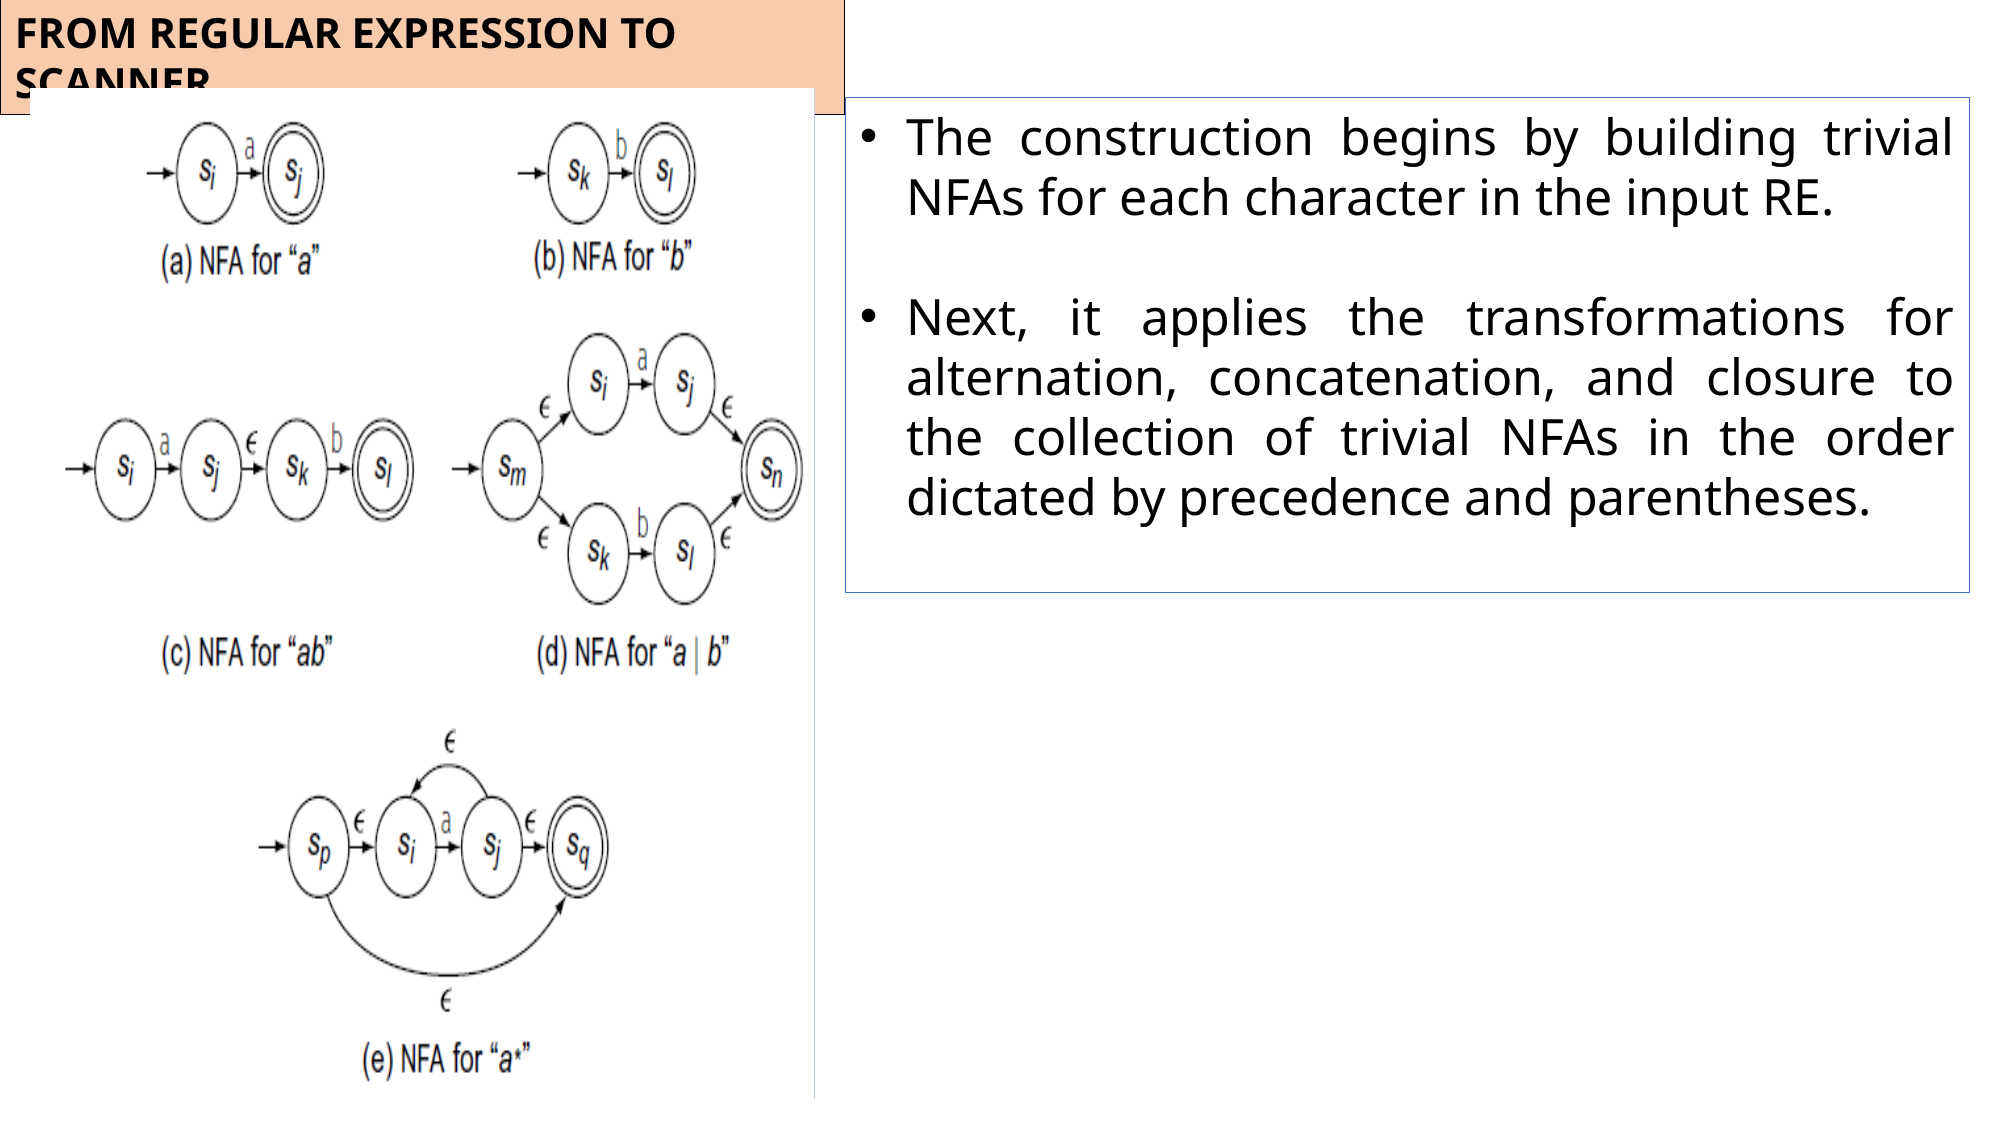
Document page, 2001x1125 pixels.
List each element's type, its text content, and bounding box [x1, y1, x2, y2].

text_box The construction begins by building trivial NFAs for each character in the input RE. Next, it applies the transformations for alternation, concatenation, and closure to the collection of trivial NFAs in the order dictated by precedence and parentheses. [845, 97, 1970, 593]
text_box FROM REGULAR EXPRESSION TO SCANNER [0, 0, 845, 115]
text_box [30, 88, 815, 1099]
